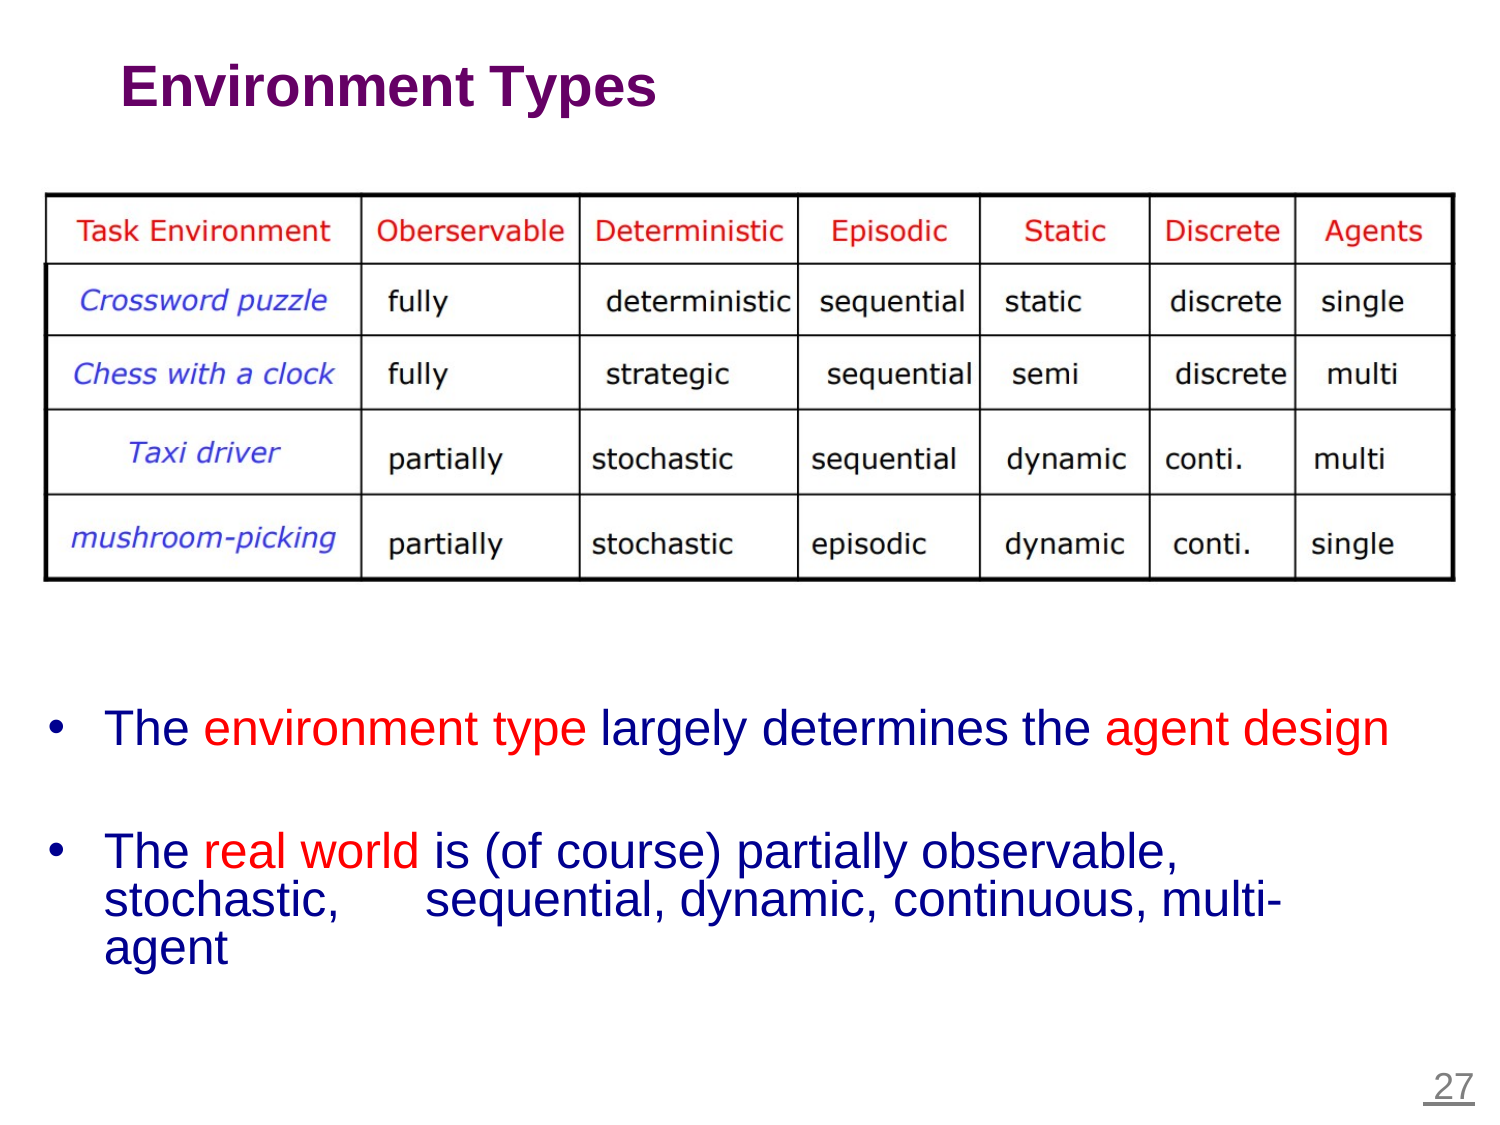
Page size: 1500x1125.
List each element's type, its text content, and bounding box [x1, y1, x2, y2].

text_box [41, 187, 1460, 588]
slide_number 27 [1420, 1061, 1480, 1125]
title Environment Types [39, 48, 1461, 237]
text_box The environment type largely determines the agent design The real world is (of course) partially observable, stochastic, sequential, dynamic, continuous, multi-agent [45, 695, 1394, 975]
